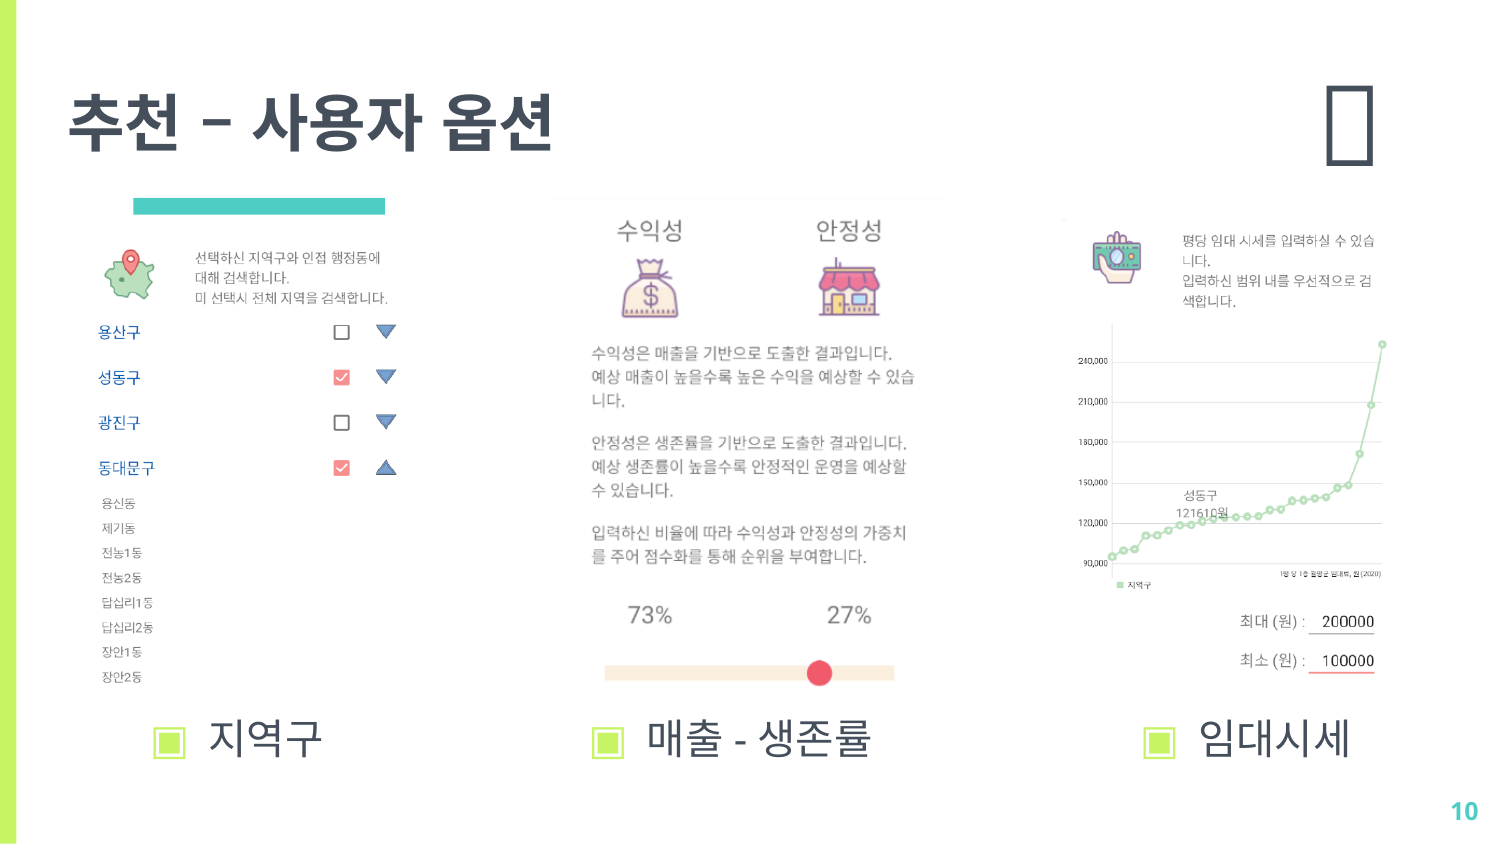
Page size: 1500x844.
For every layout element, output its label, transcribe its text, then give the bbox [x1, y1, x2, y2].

picture [80, 237, 420, 711]
text_box 임대시세 [1108, 698, 1441, 779]
list 지역구 [118, 698, 451, 779]
slide_number 10 [1403, 780, 1494, 832]
picture [1062, 219, 1404, 693]
text_box 매출-생존률 [556, 698, 971, 779]
text_box 추천 – 사용자 옵션 [52, 93, 1301, 174]
picture [554, 197, 946, 706]
text_box 👤 [1301, 47, 1424, 197]
